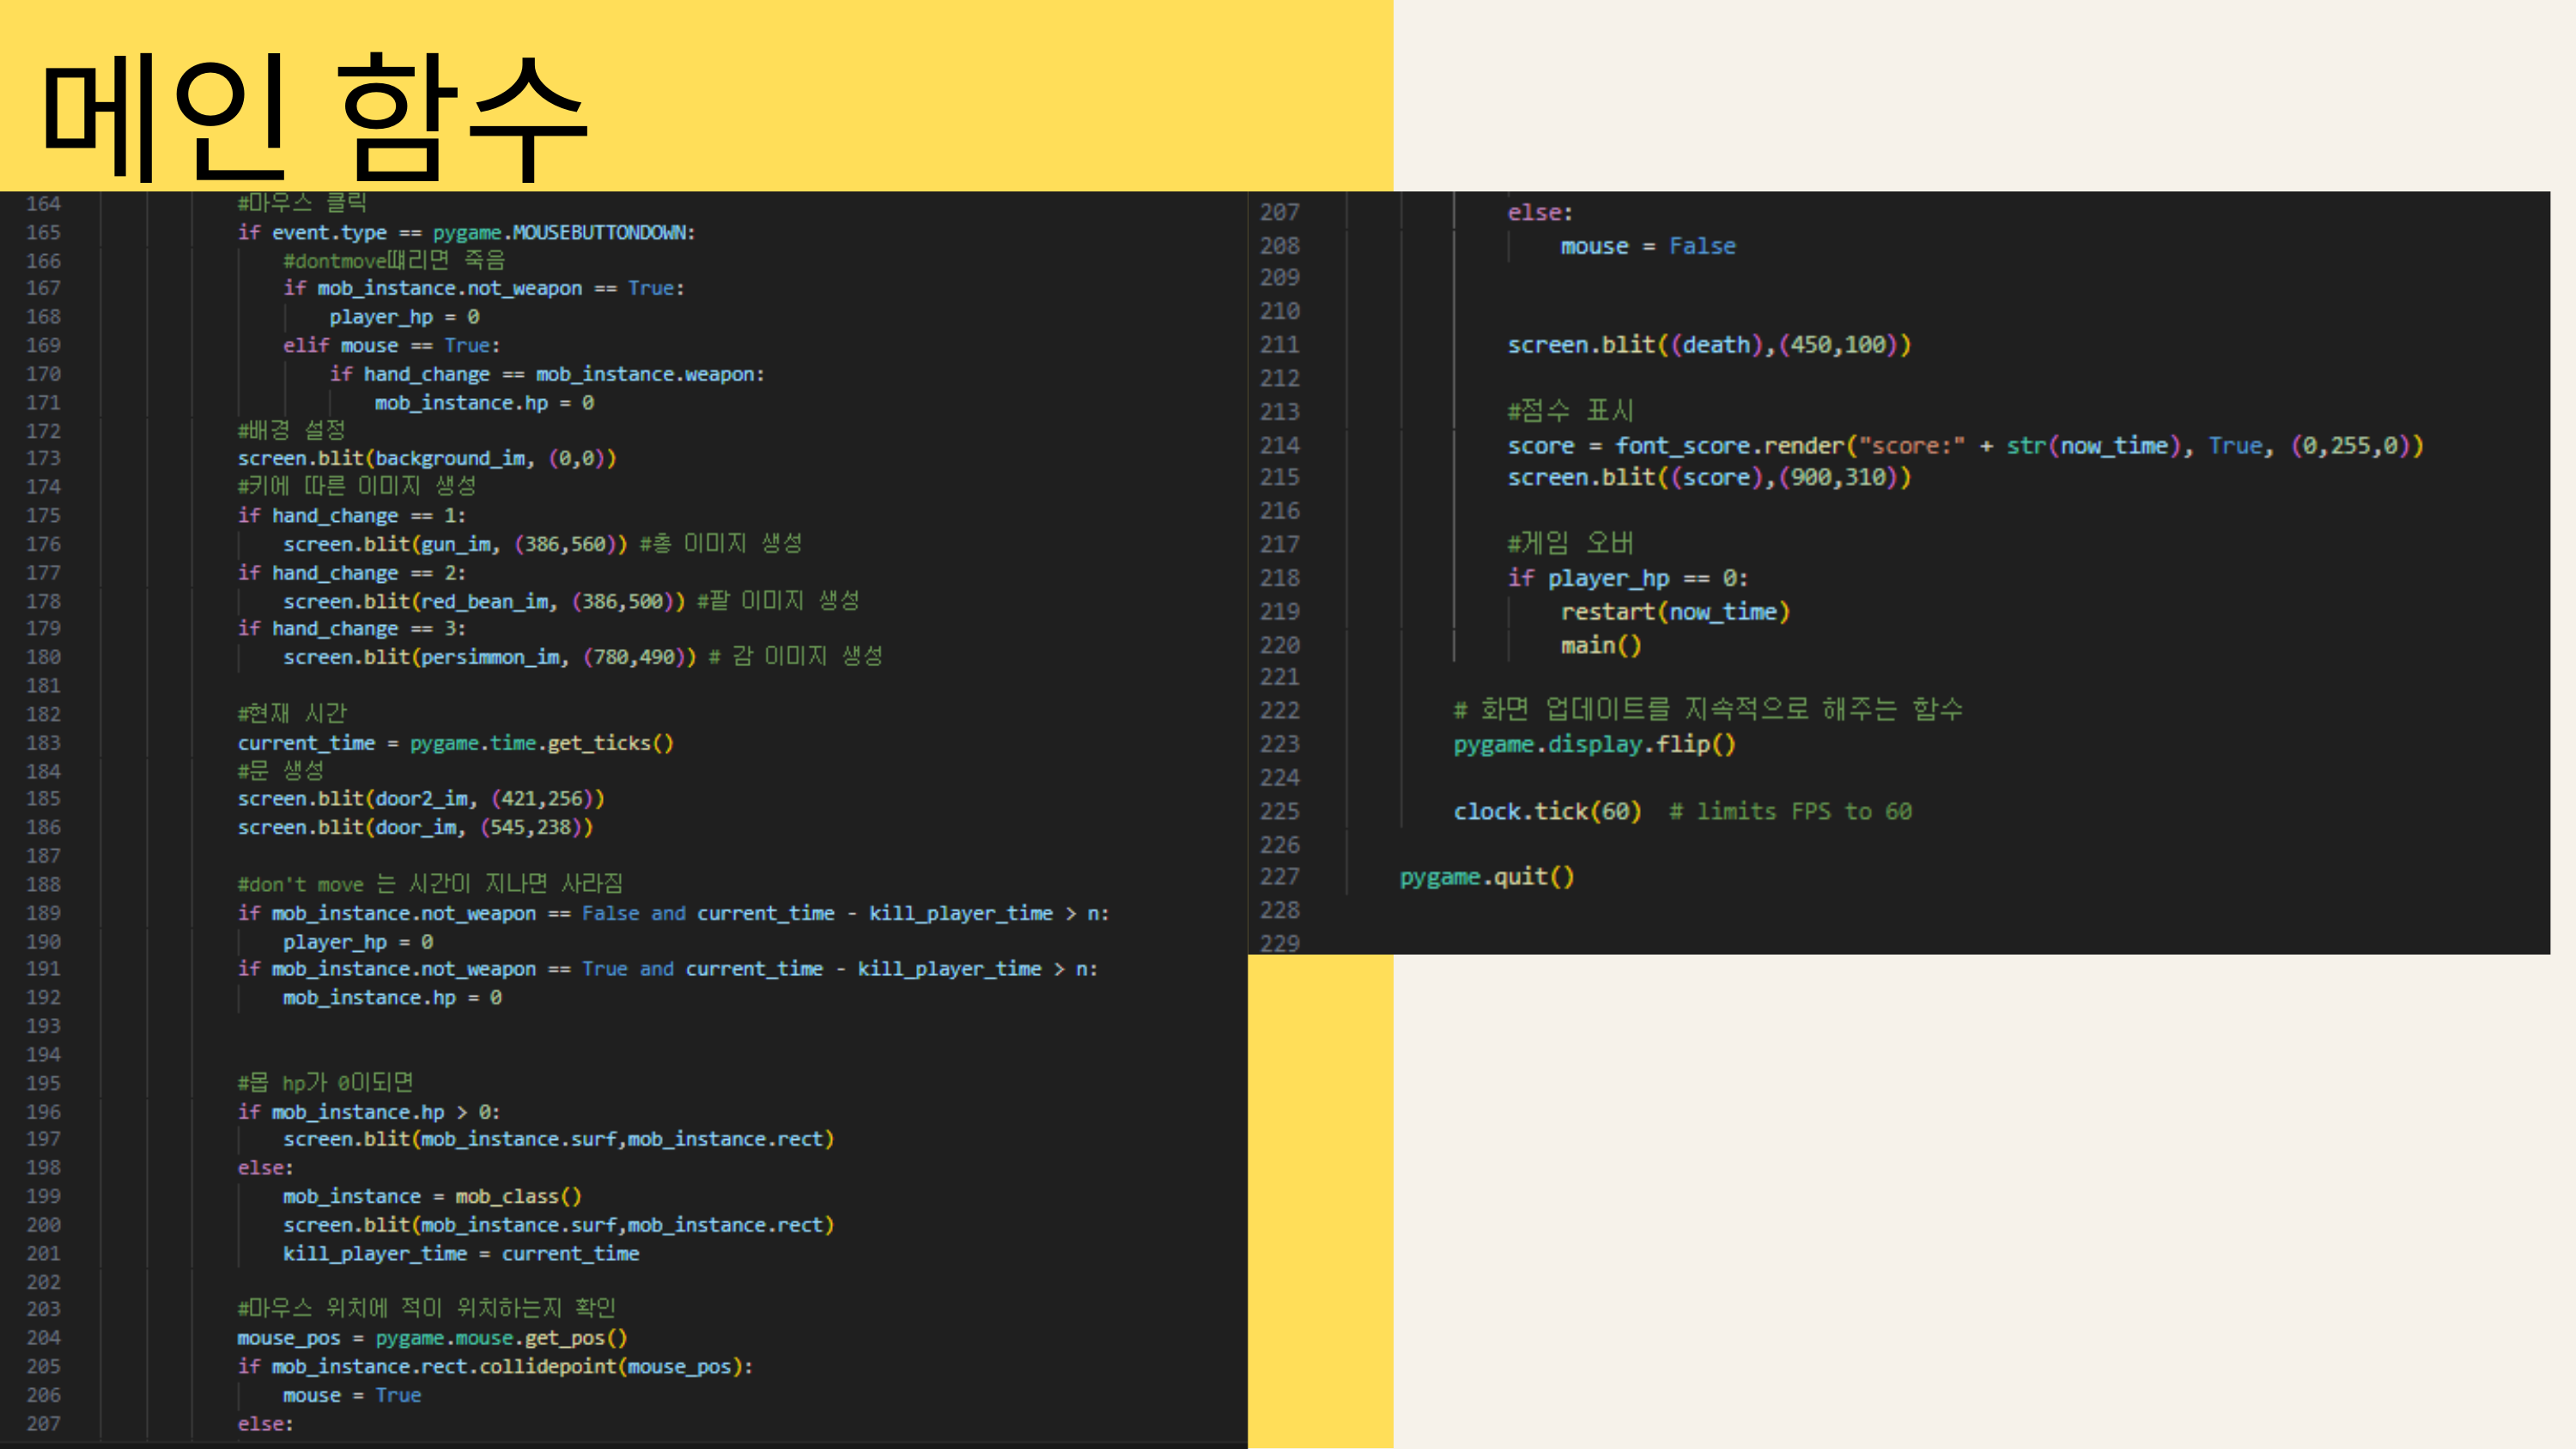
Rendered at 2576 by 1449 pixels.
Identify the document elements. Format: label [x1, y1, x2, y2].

text_box [0, 0, 1394, 1449]
text_box [1397, 191, 2551, 955]
